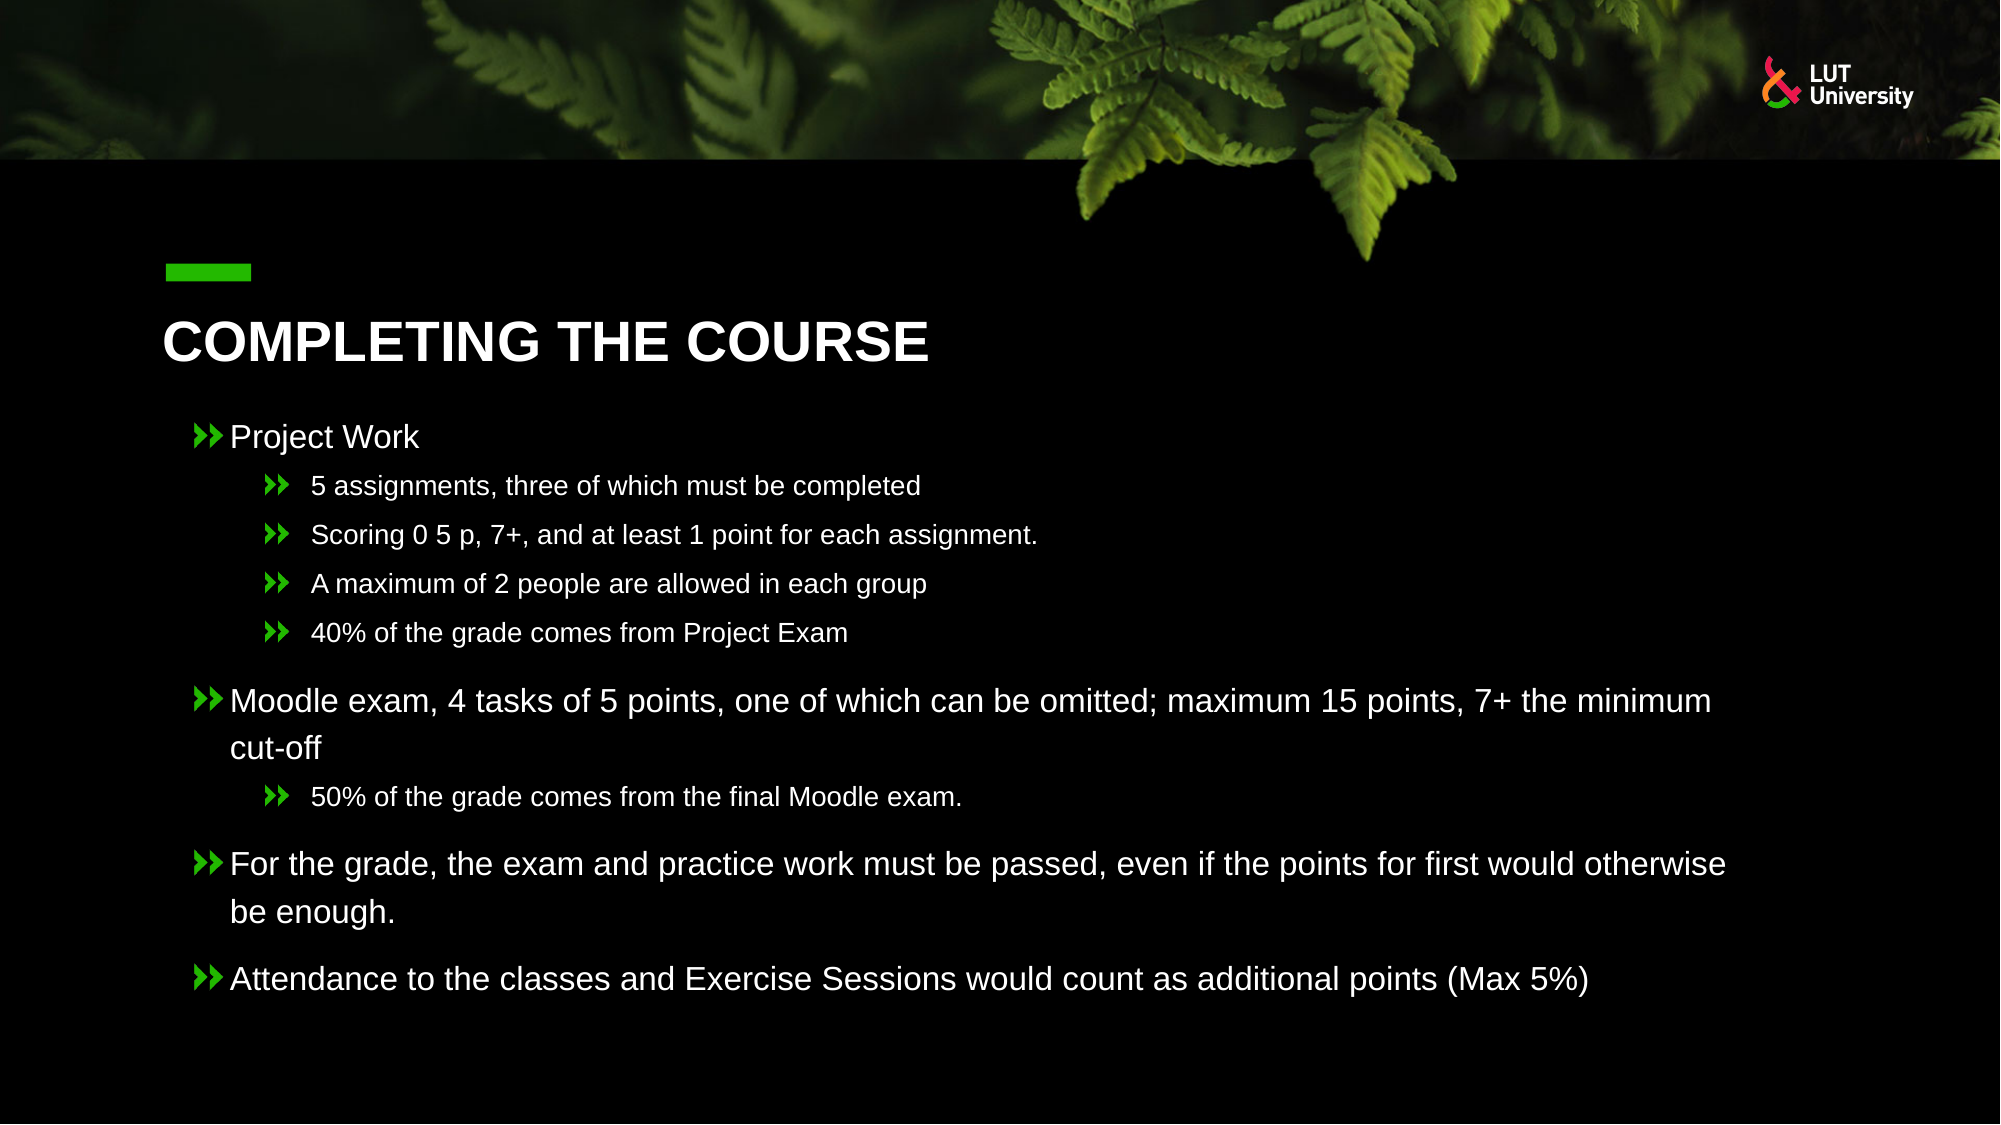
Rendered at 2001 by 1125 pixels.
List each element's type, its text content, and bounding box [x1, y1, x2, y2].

picture [0, 0, 2000, 1124]
title COMPLETING THE COURSE [147, 305, 1873, 382]
list Project Work 5 assignments, three of which must be completed Scoring 0 5 p, 7+, and at least 1 point for each assignment. A maximum of 2 people are allowed in each group 40% of the grade comes from Project Exam Moodle exam, 4 tasks of 5 points, one of which can be omitted; maximum 15 points, 7+ the minimum cut-off 50% of the grade comes from the final Moodle exam. For the grade, the exam and practice work must be passed, even if the points for first would otherwise be enough. Attendance to the classes and Exercise Sessions would count as additional points (Max 5%) [178, 399, 1776, 1012]
